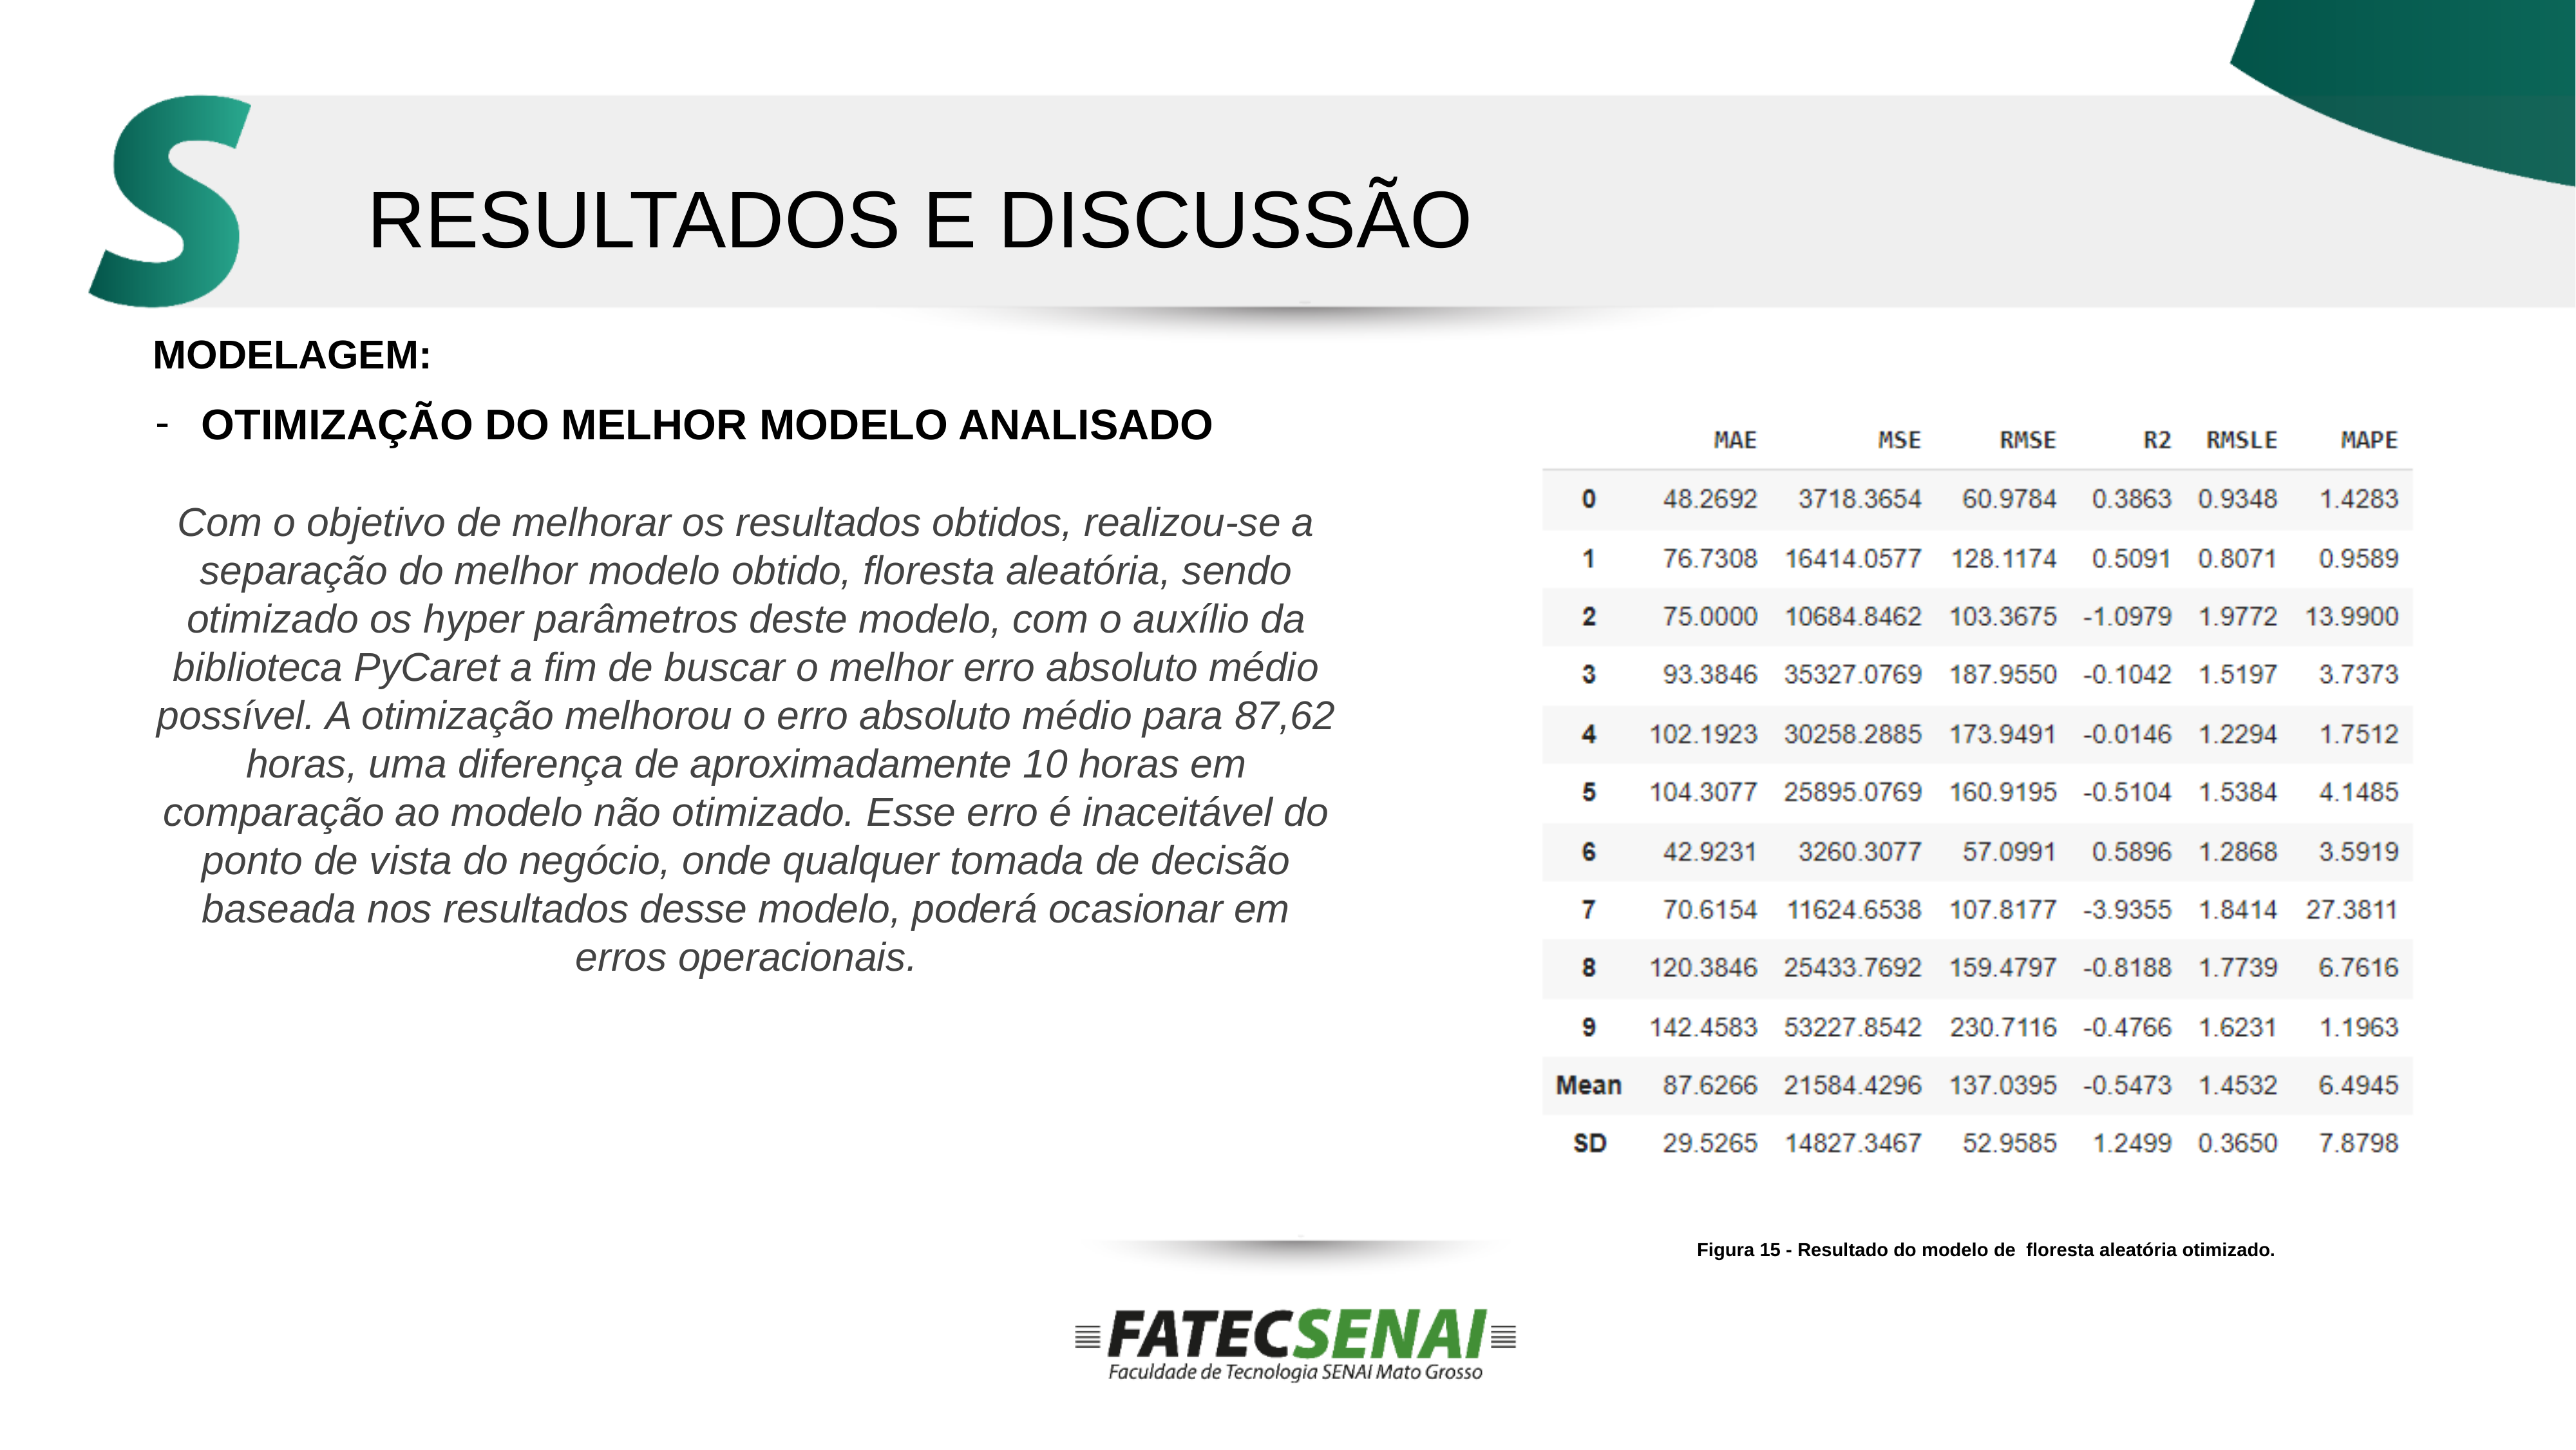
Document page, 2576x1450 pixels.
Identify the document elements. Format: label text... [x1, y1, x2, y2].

text_box OTIMIZAÇÃO DO MELHOR MODELO ANALISADO Com o objetivo de melhorar os resultados obtidos, realizou-se a separação do melhor modelo obtido, floresta aleatória, sendo otimizado os hyper parâmetros deste modelo, com o auxílio da biblioteca PyCaret a fim de buscar o melhor erro absoluto médio possível. A otimização melhorou o erro absoluto médio para 87,62 horas, uma diferença de aproximadamente 10 horas em comparação ao modelo não otimizado. Esse erro é inaceitável do ponto de vista do negócio, onde qualquer tomada de decisão baseada nos resultados desse modelo, poderá ocasionar em erros operacionais. [143, 386, 1350, 1230]
picture [0, 0, 2576, 1450]
text_box RESULTADOS E DISCUSSÃO [357, 162, 1859, 270]
text_box MODELAGEM: [143, 318, 2492, 386]
text_box Figura 15 - Resultado do modelo de floresta aleatória otimizado. [1513, 1216, 2460, 1270]
